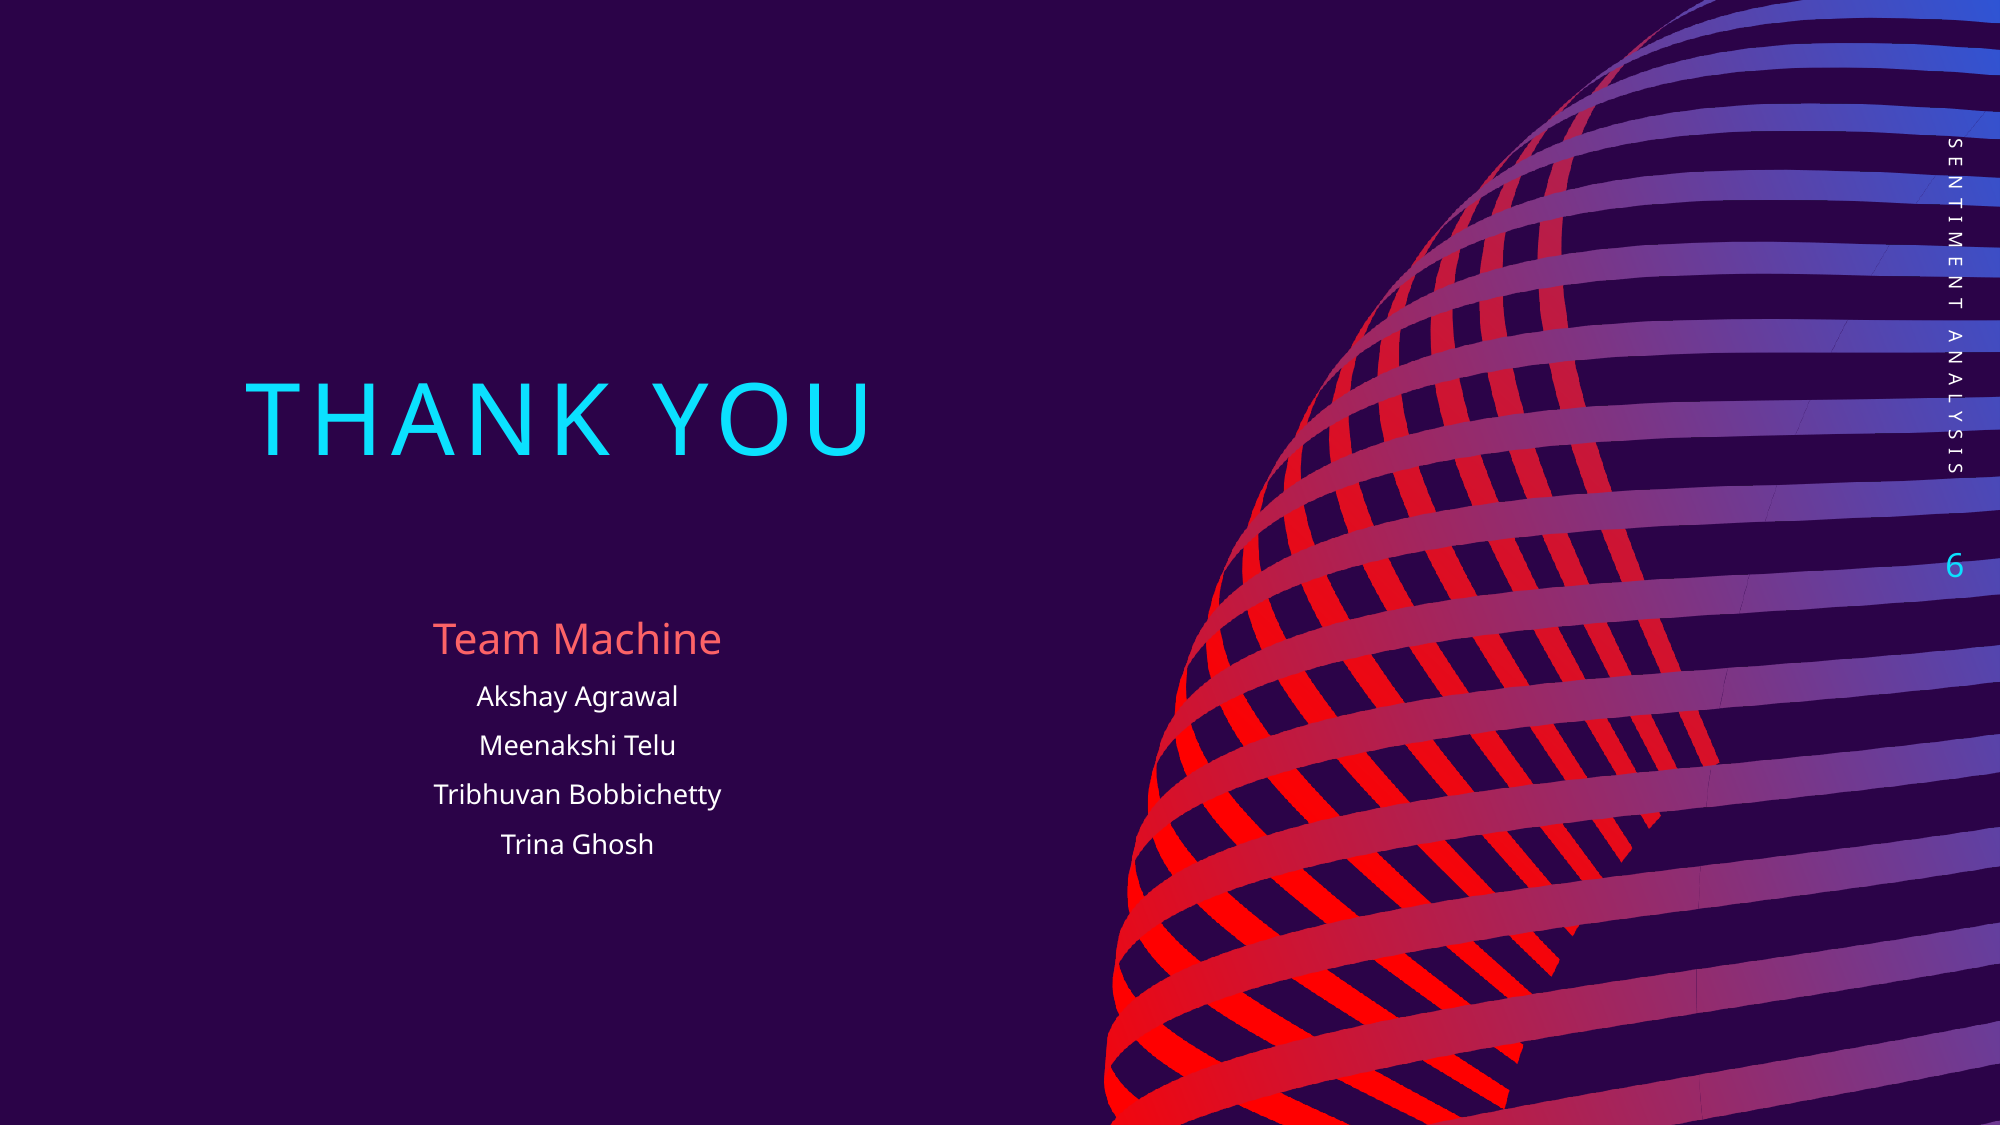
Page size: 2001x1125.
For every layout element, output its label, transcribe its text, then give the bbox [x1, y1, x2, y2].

slide_number 6 [1889, 519, 1980, 615]
title Thank you [168, 92, 987, 485]
list Team Machine Akshay Agrawal Meenakshi Telu Tribhuvan Bobbichetty Trina Ghosh [168, 579, 987, 868]
footer Sentiment analysis [1926, 33, 1987, 489]
picture [0, 0, 2000, 1125]
